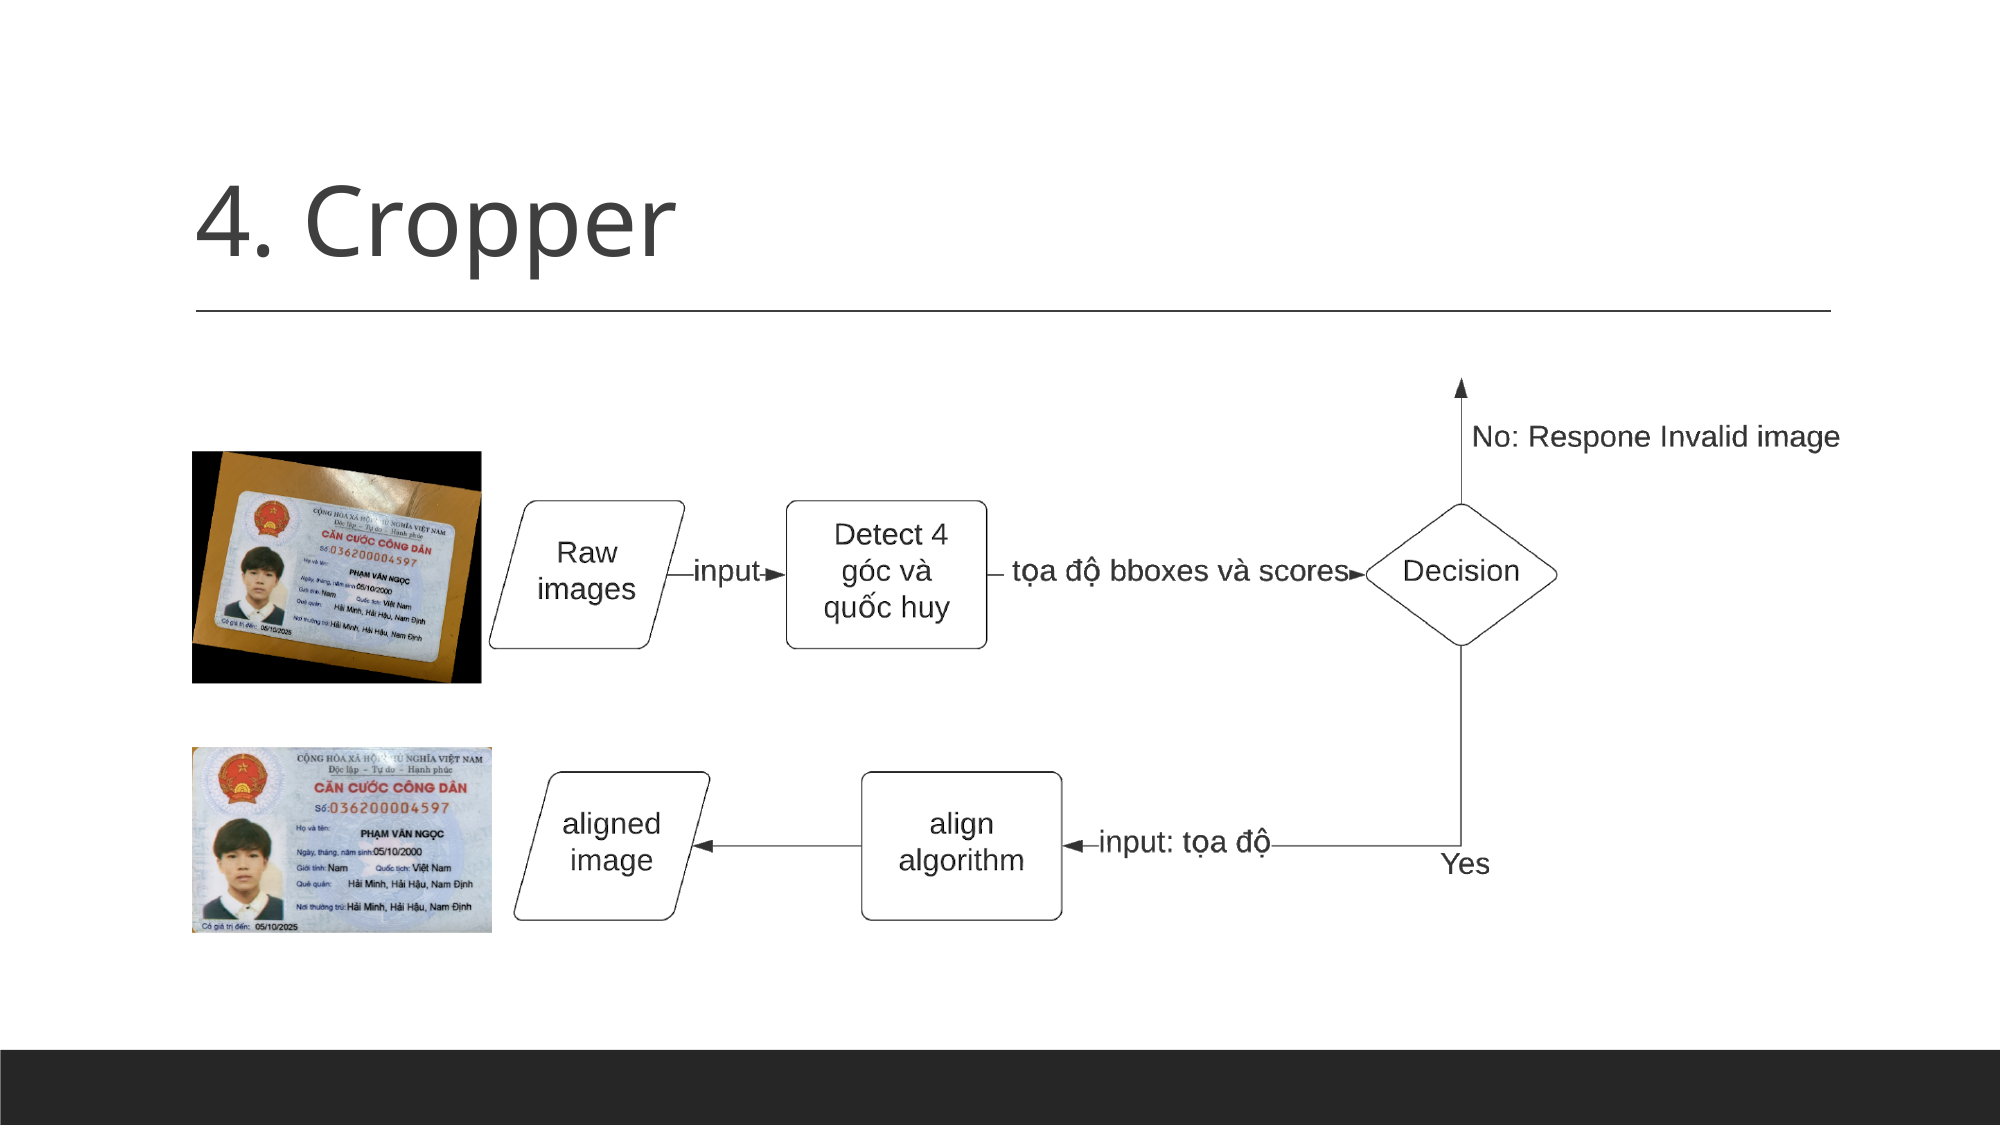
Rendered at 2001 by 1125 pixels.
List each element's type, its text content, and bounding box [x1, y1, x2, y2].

title 4. Cropper [180, 47, 1830, 285]
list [141, 328, 1874, 960]
